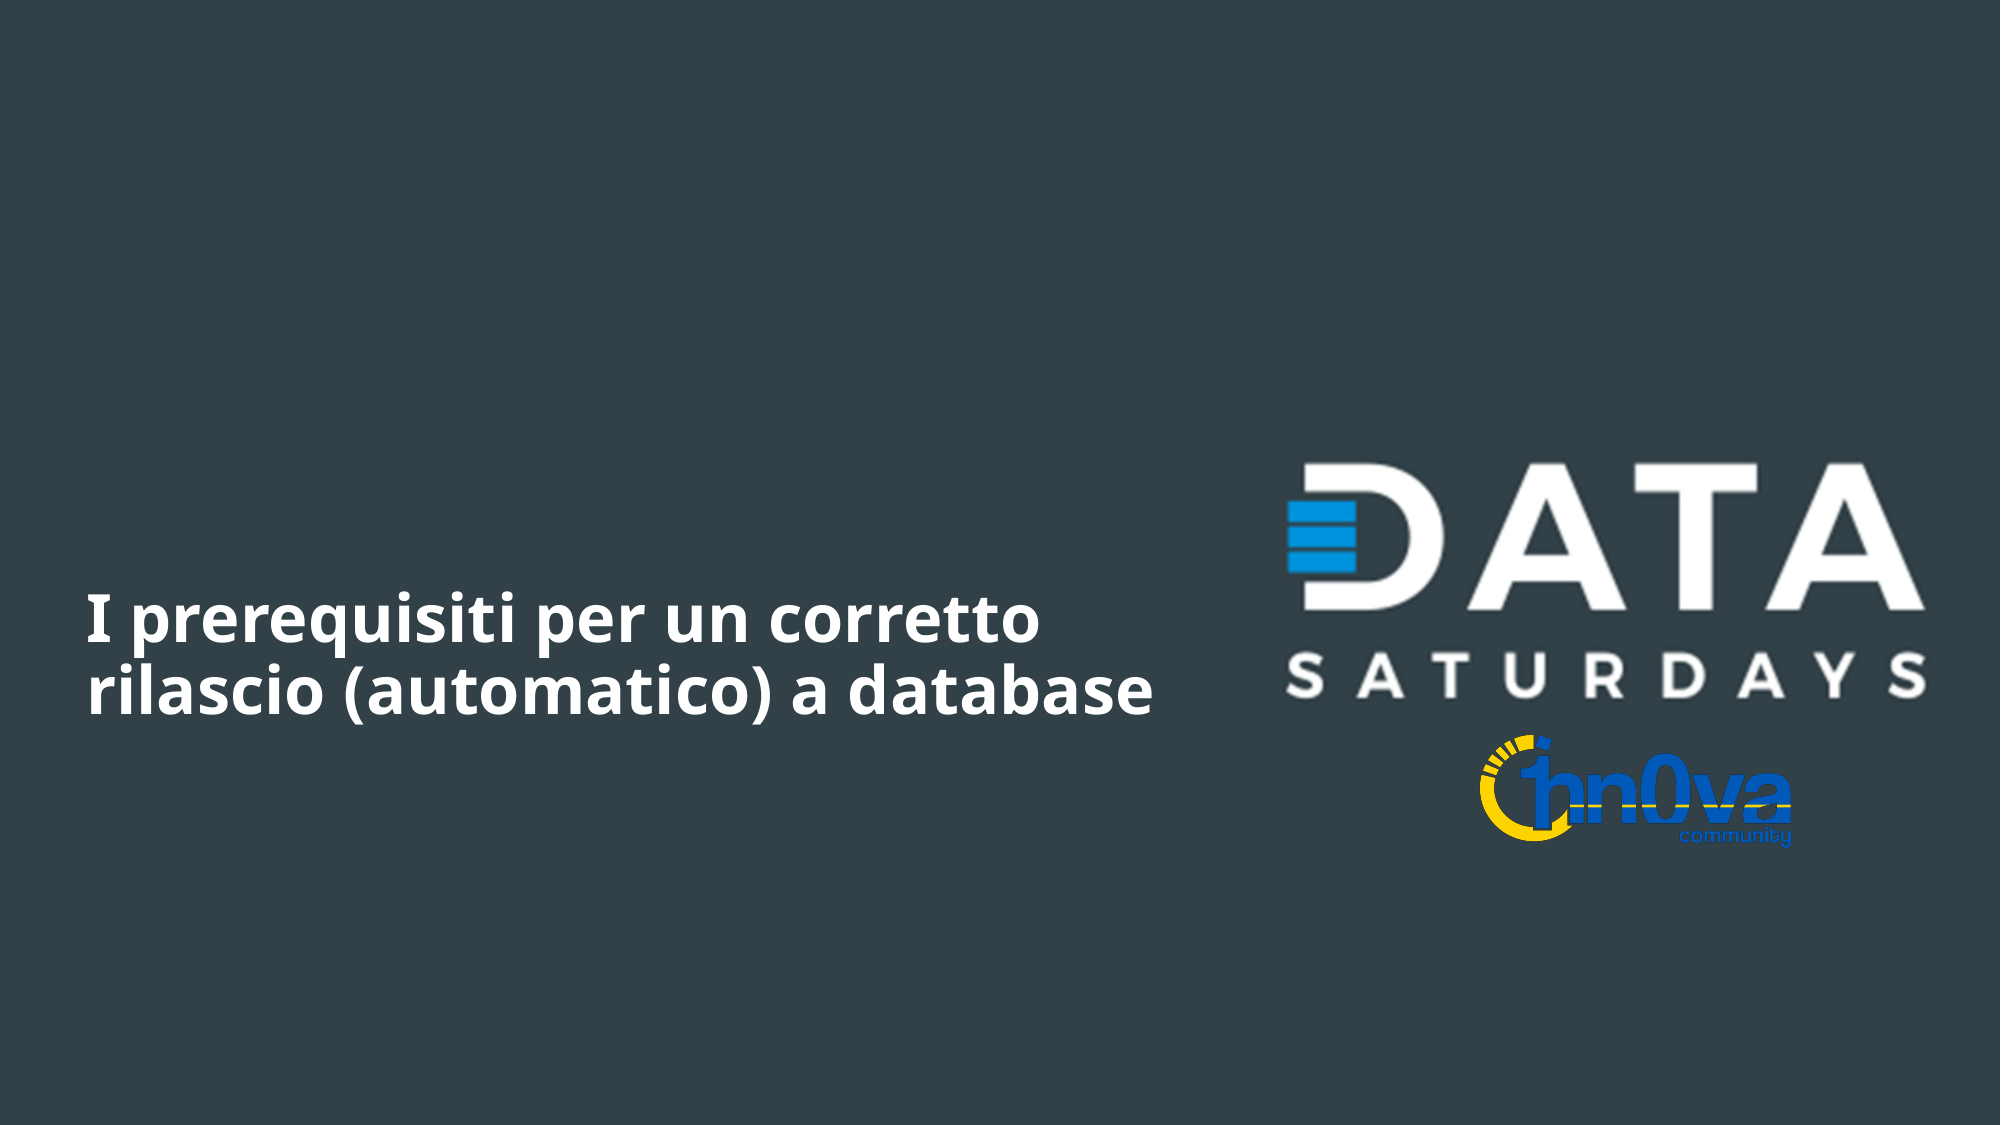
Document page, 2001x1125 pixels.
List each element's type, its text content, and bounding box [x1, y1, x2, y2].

picture [1247, 428, 1965, 851]
title I prerequisiti per un corretto rilascio (automatico) a database [71, 459, 1246, 855]
